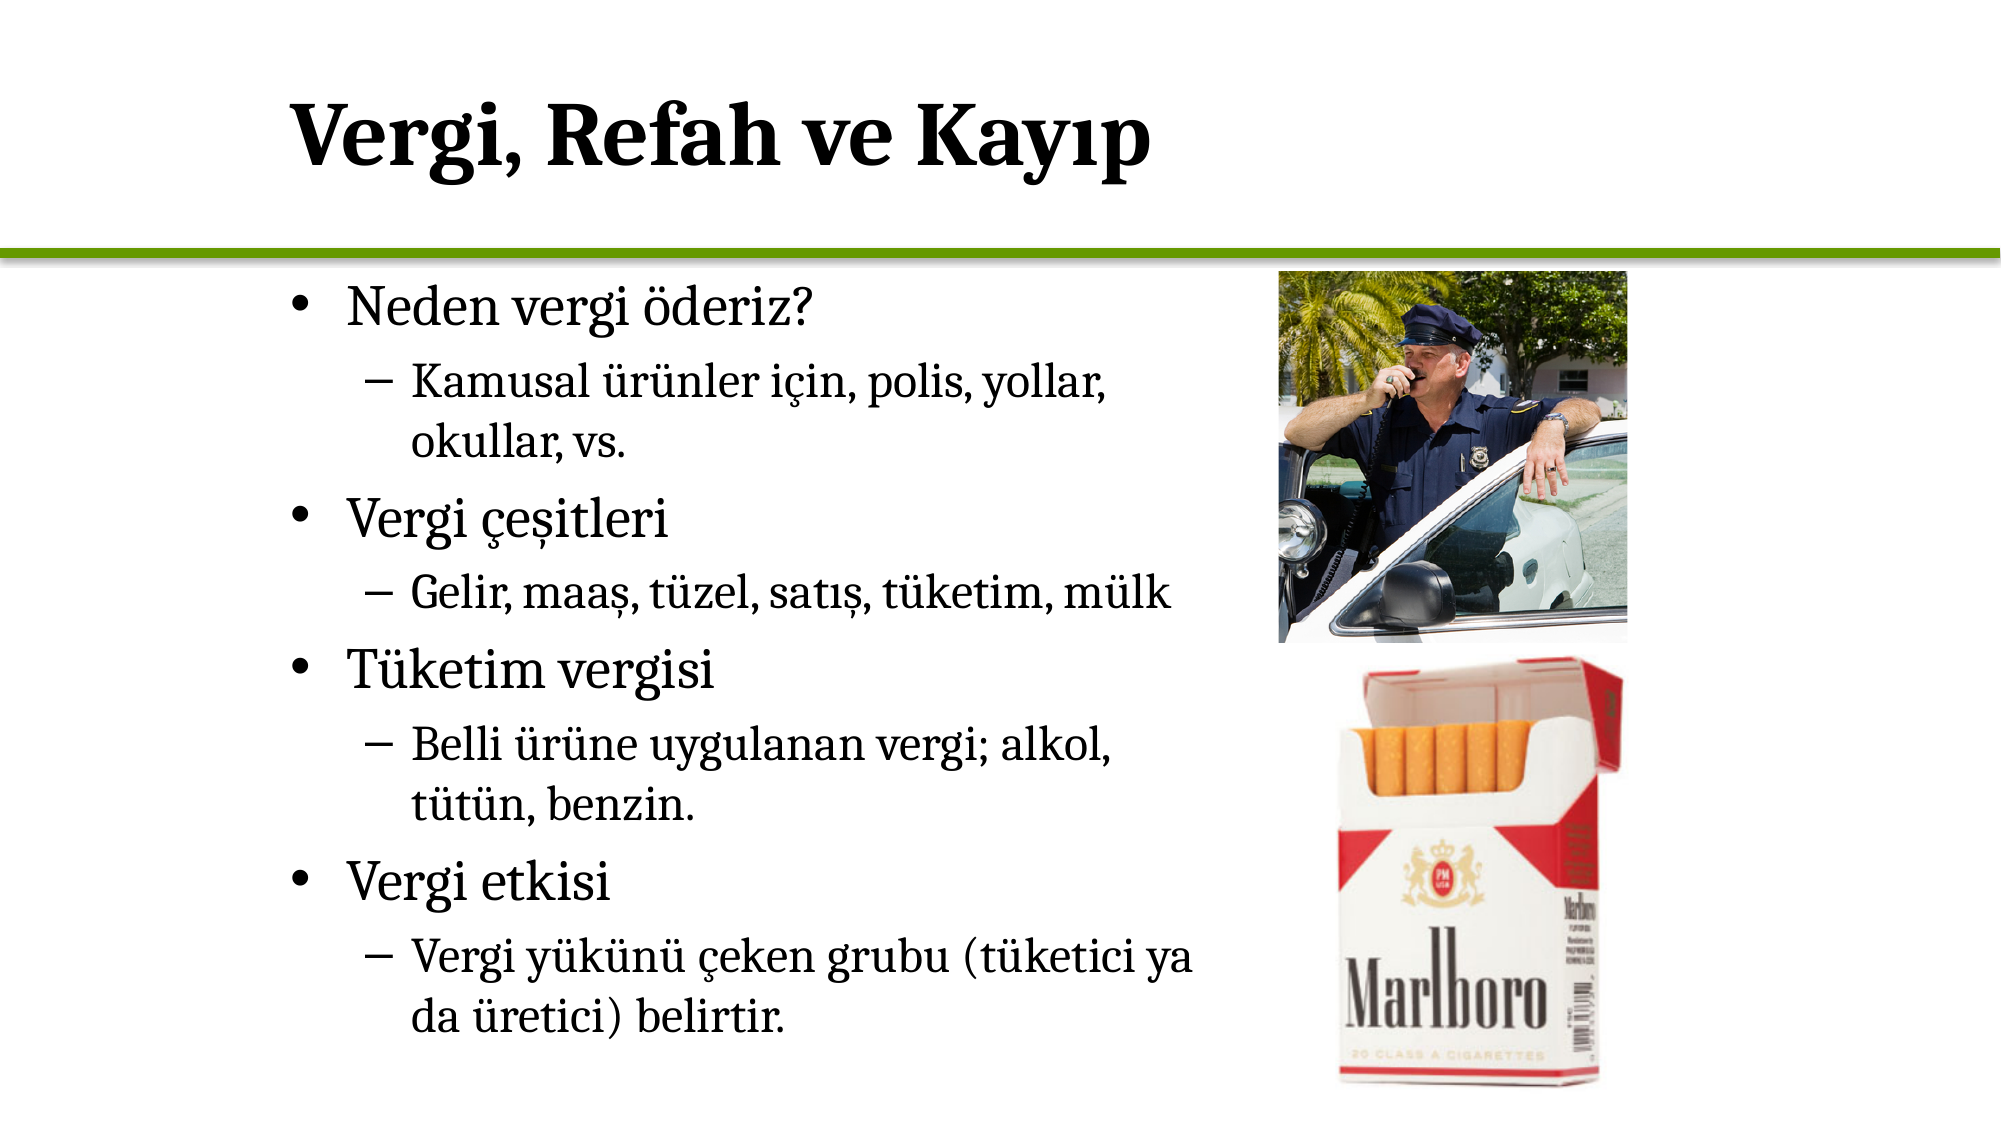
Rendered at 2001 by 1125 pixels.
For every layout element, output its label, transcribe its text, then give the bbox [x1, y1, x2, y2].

picture [1278, 271, 1658, 1123]
list Neden vergi öderiz? Kamusal ürünler için, polis, yollar, okullar, vs. Vergi çeşitleri Gelir, maaş, tüzel, satış, tüketim, mülk Tüketim vergisi Belli ürüne uygulanan vergi; alkol, tütün, benzin. Vergi etkisi Vergi yükünü çeken grubu (tüketici ya da üretici) belirtir. [275, 259, 1250, 1063]
title Vergi, Refah ve Kayıp [275, 3, 1625, 255]
